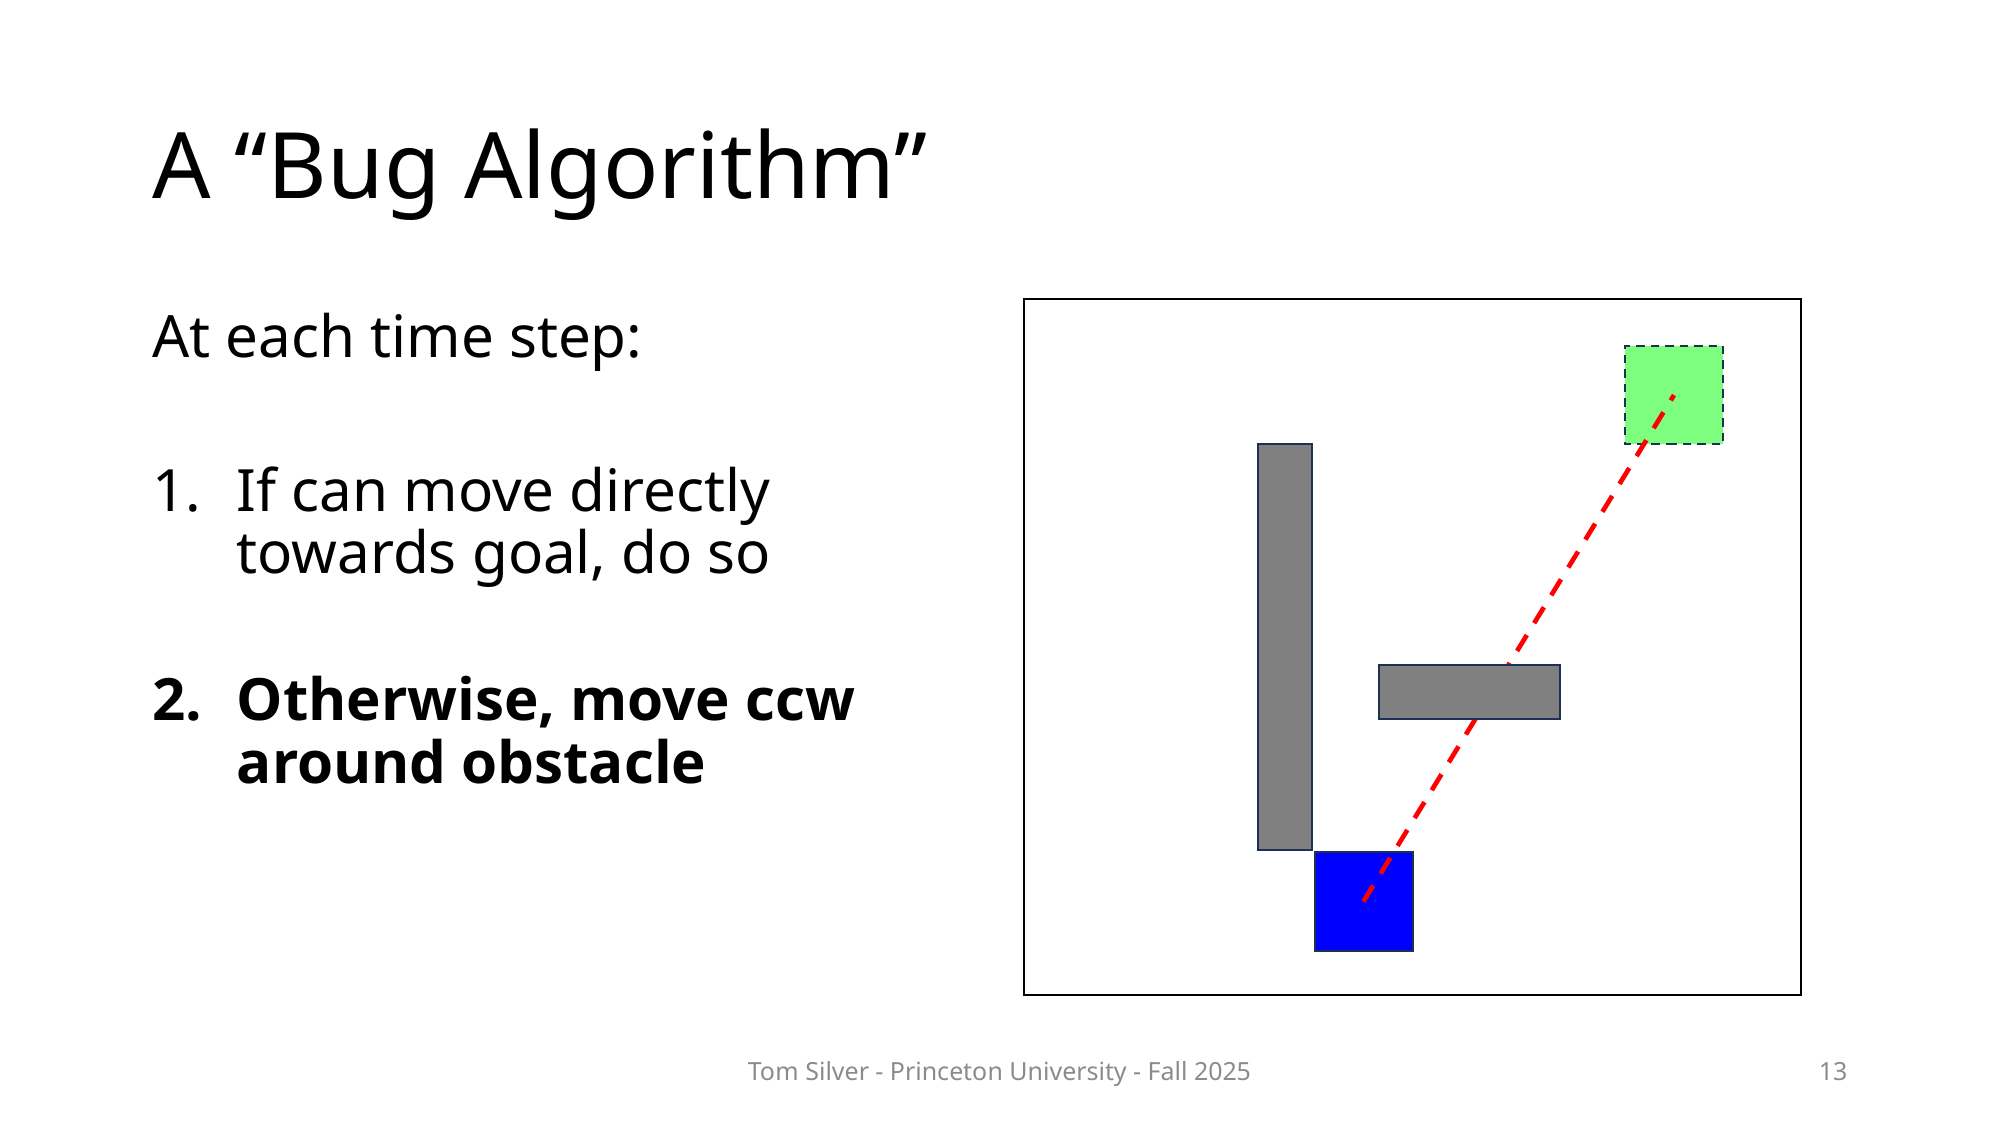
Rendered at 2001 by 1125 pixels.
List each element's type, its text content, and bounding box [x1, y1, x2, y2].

text_box [1023, 298, 1802, 996]
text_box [1363, 395, 1675, 902]
text_box [1624, 345, 1724, 445]
title A “Bug Algorithm” [137, 59, 1863, 278]
list At each time step: If can move directly towards goal, do so Otherwise, move ccw around obstacle [137, 299, 947, 1014]
text_box [1314, 851, 1414, 952]
slide_number 13 [1412, 1042, 1863, 1103]
text_box [1257, 443, 1313, 851]
footer Tom Silver - Princeton University - Fall 2025 [662, 1042, 1338, 1103]
